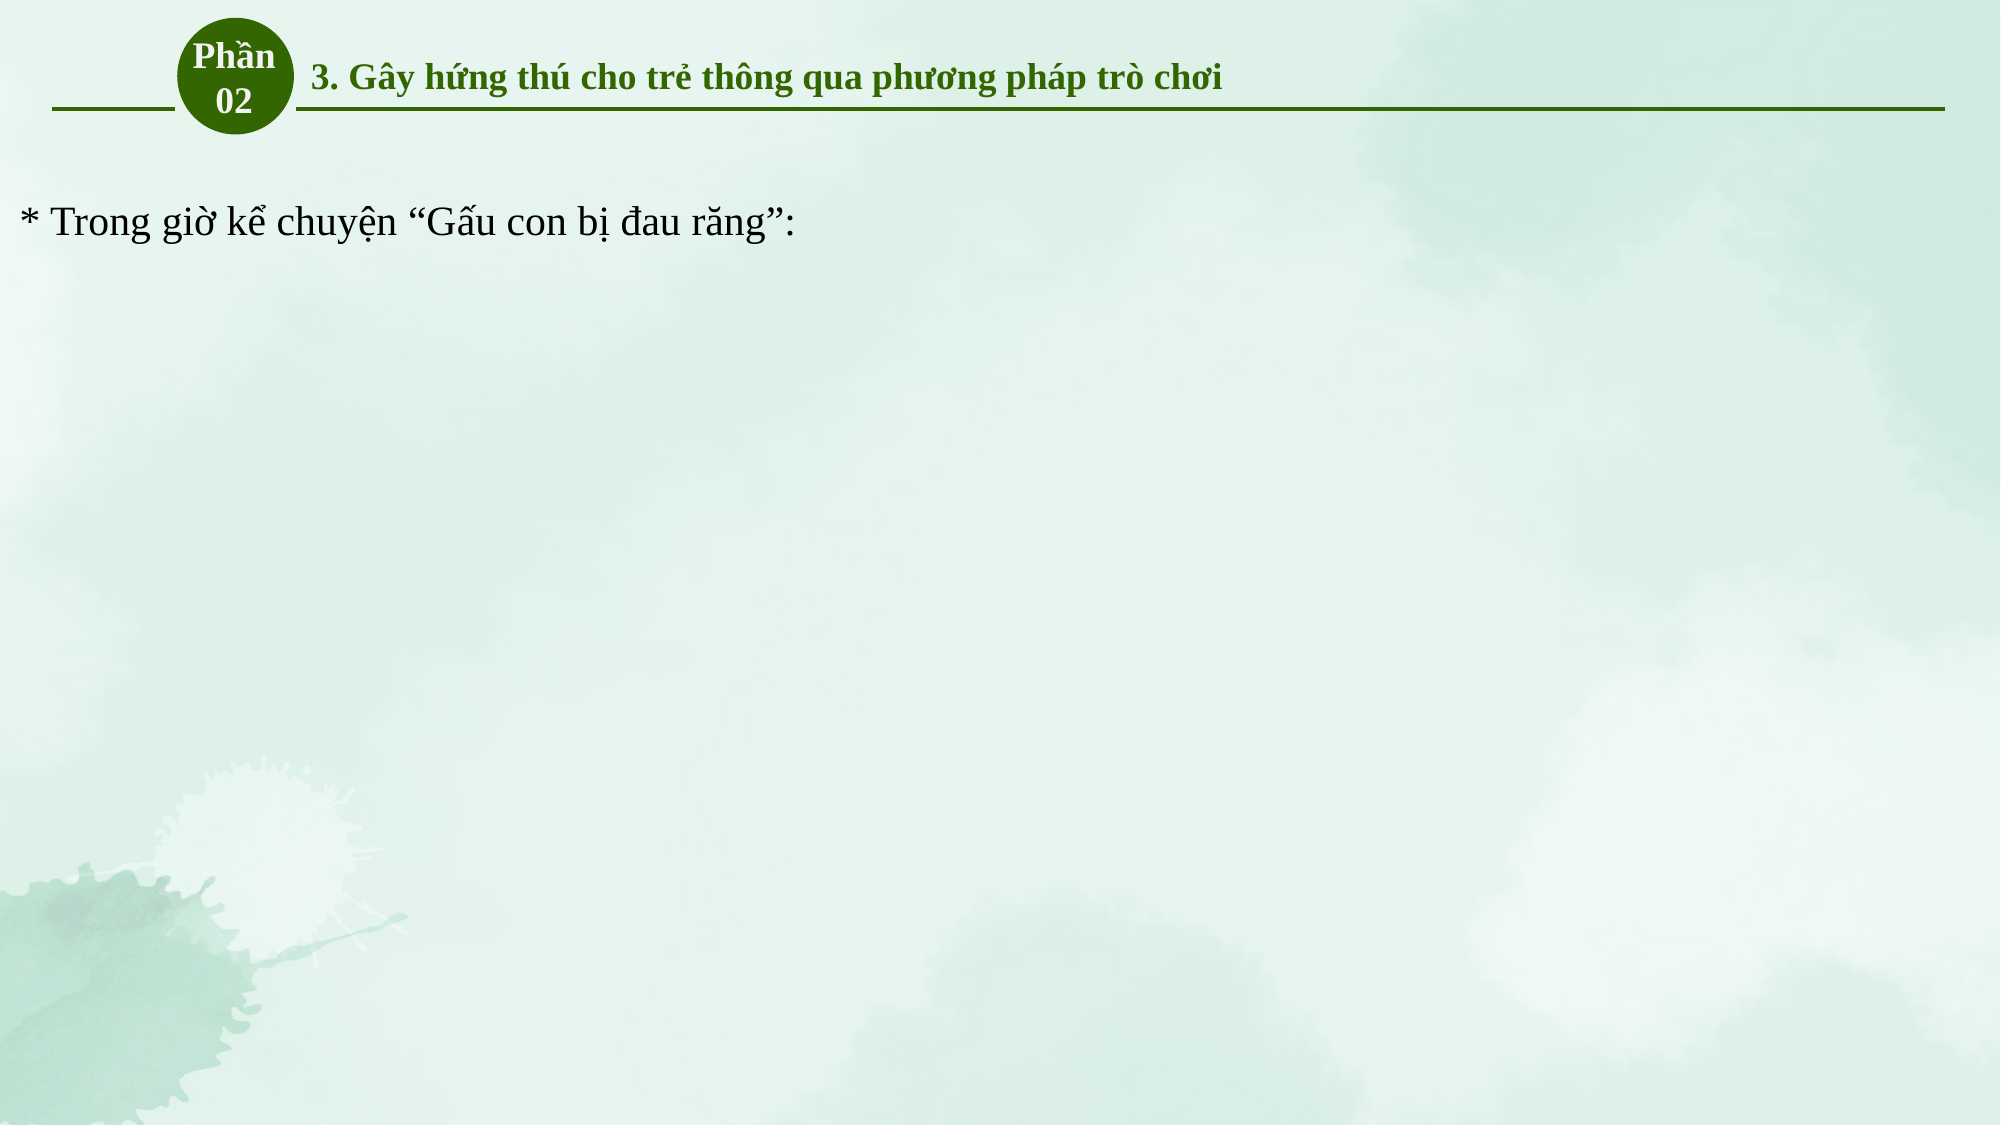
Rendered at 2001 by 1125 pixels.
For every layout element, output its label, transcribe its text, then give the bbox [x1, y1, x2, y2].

text_box 3. Gây hứng thú cho trẻ thông qua phương pháp trò chơi [296, 44, 2000, 105]
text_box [175, 17, 294, 135]
picture [0, 0, 2001, 1125]
text_box * Trong giờ kể chuyện “Gấu con bị đau răng”: [19, 168, 1395, 244]
